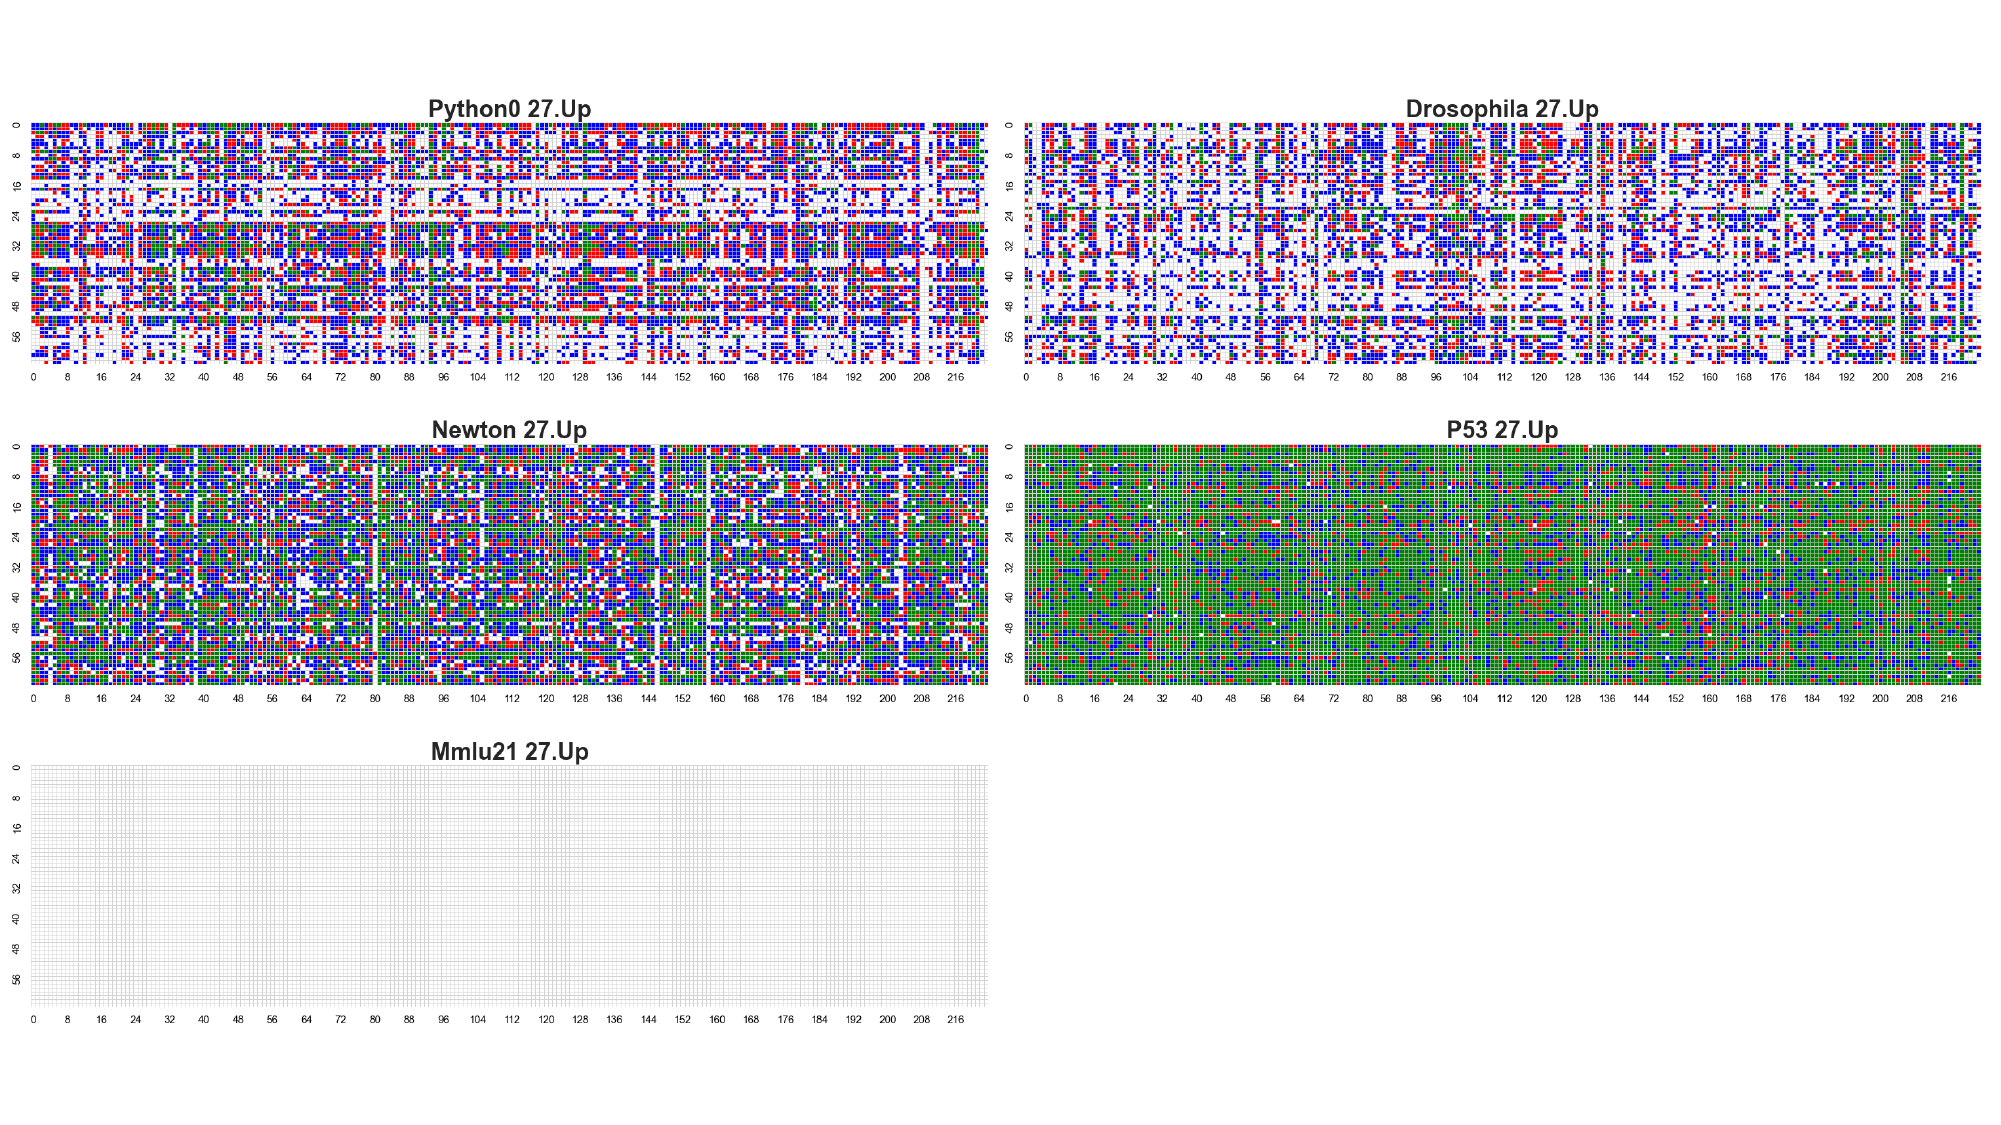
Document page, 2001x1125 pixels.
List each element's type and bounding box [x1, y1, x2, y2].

picture [0, 87, 2000, 1037]
